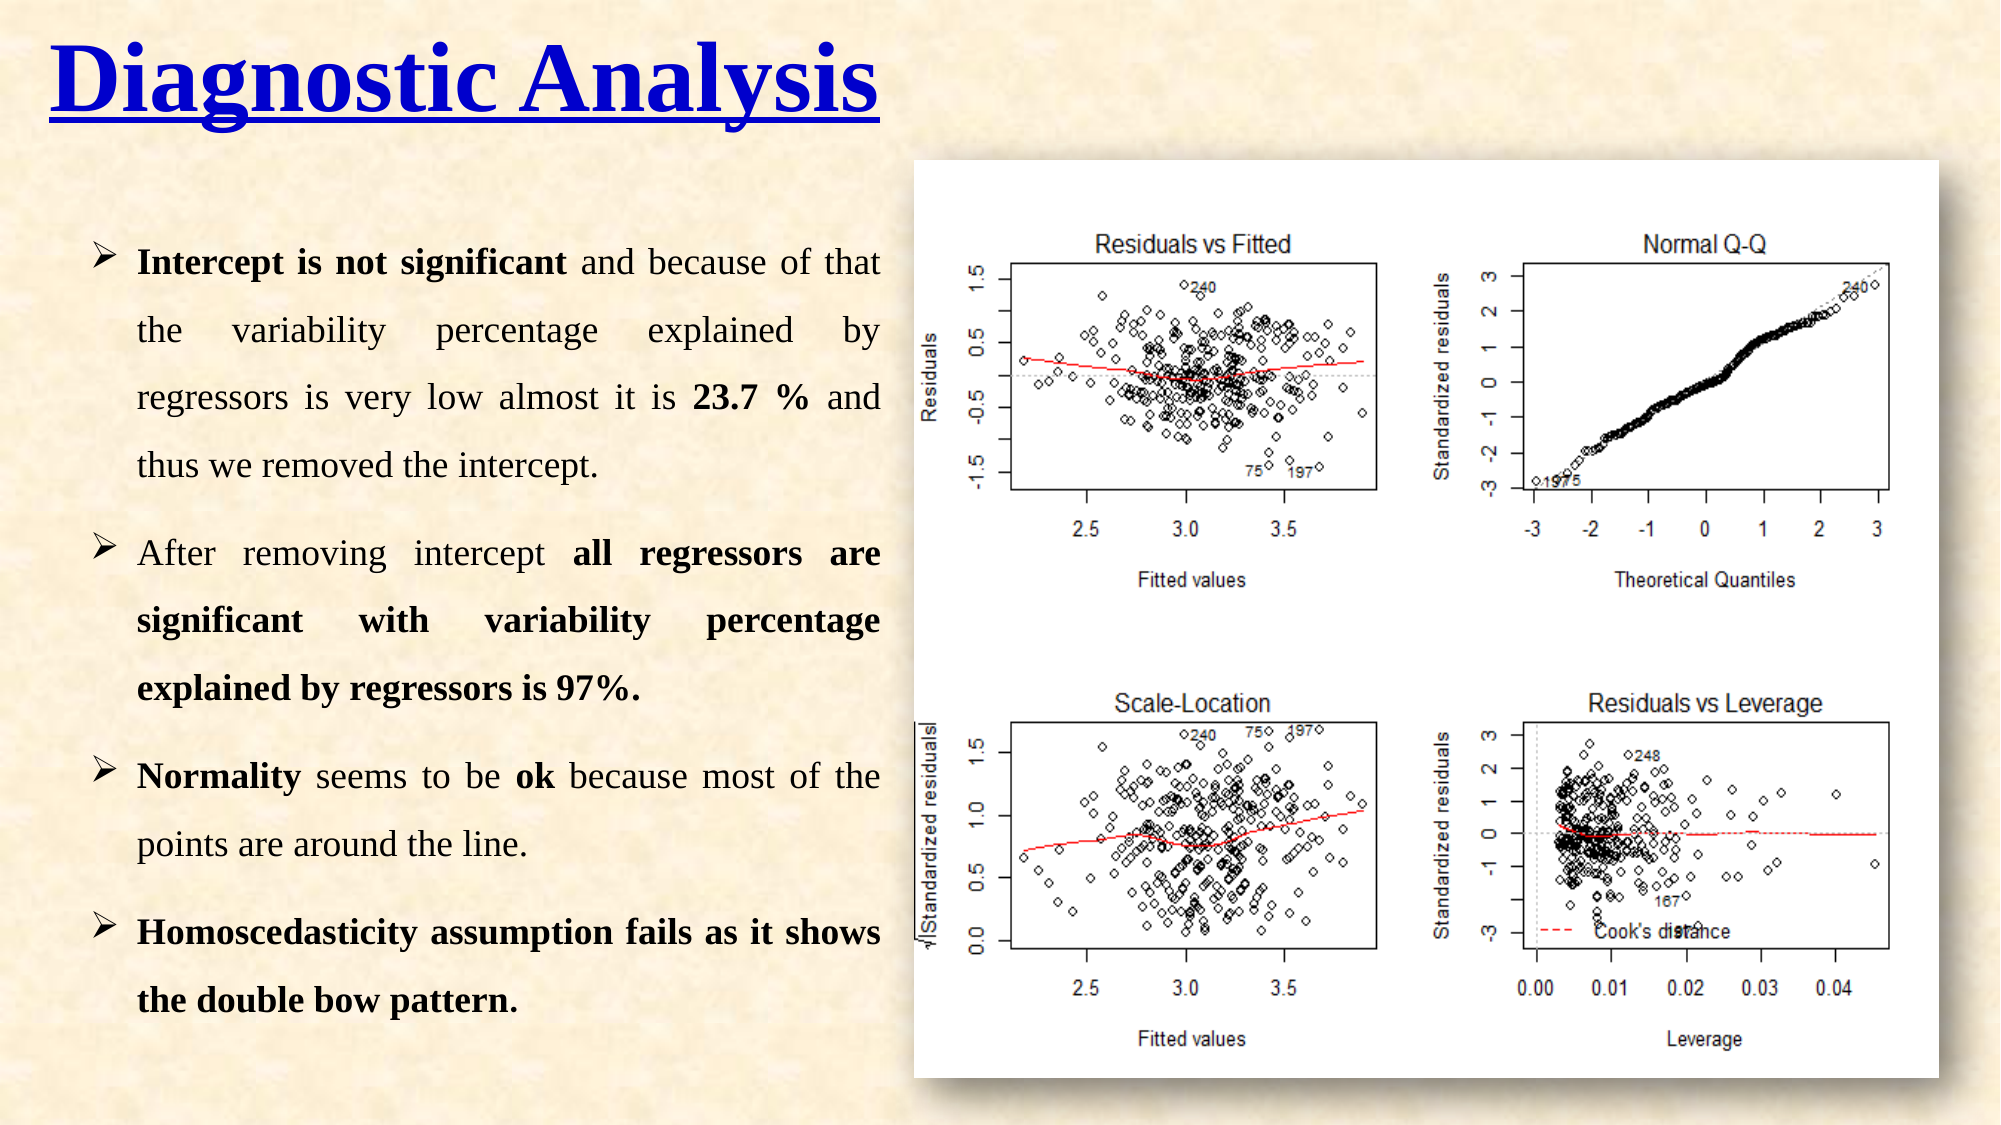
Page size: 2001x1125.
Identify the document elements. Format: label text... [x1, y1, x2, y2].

list Intercept is not significant and because of that the variability percentage explained by regressors is very low almost it is 23.7 % and thus we removed the intercept. After removing intercept all regressors are significant with variability percentage explained by regressors is 97%. Normality seems to be ok because most of the points are around the line. Homoscedasticity assumption fails as it shows the double bow pattern. [75, 207, 897, 1018]
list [914, 160, 1939, 1079]
title Diagnostic Analysis [34, 0, 1894, 142]
picture [0, 0, 2001, 1125]
